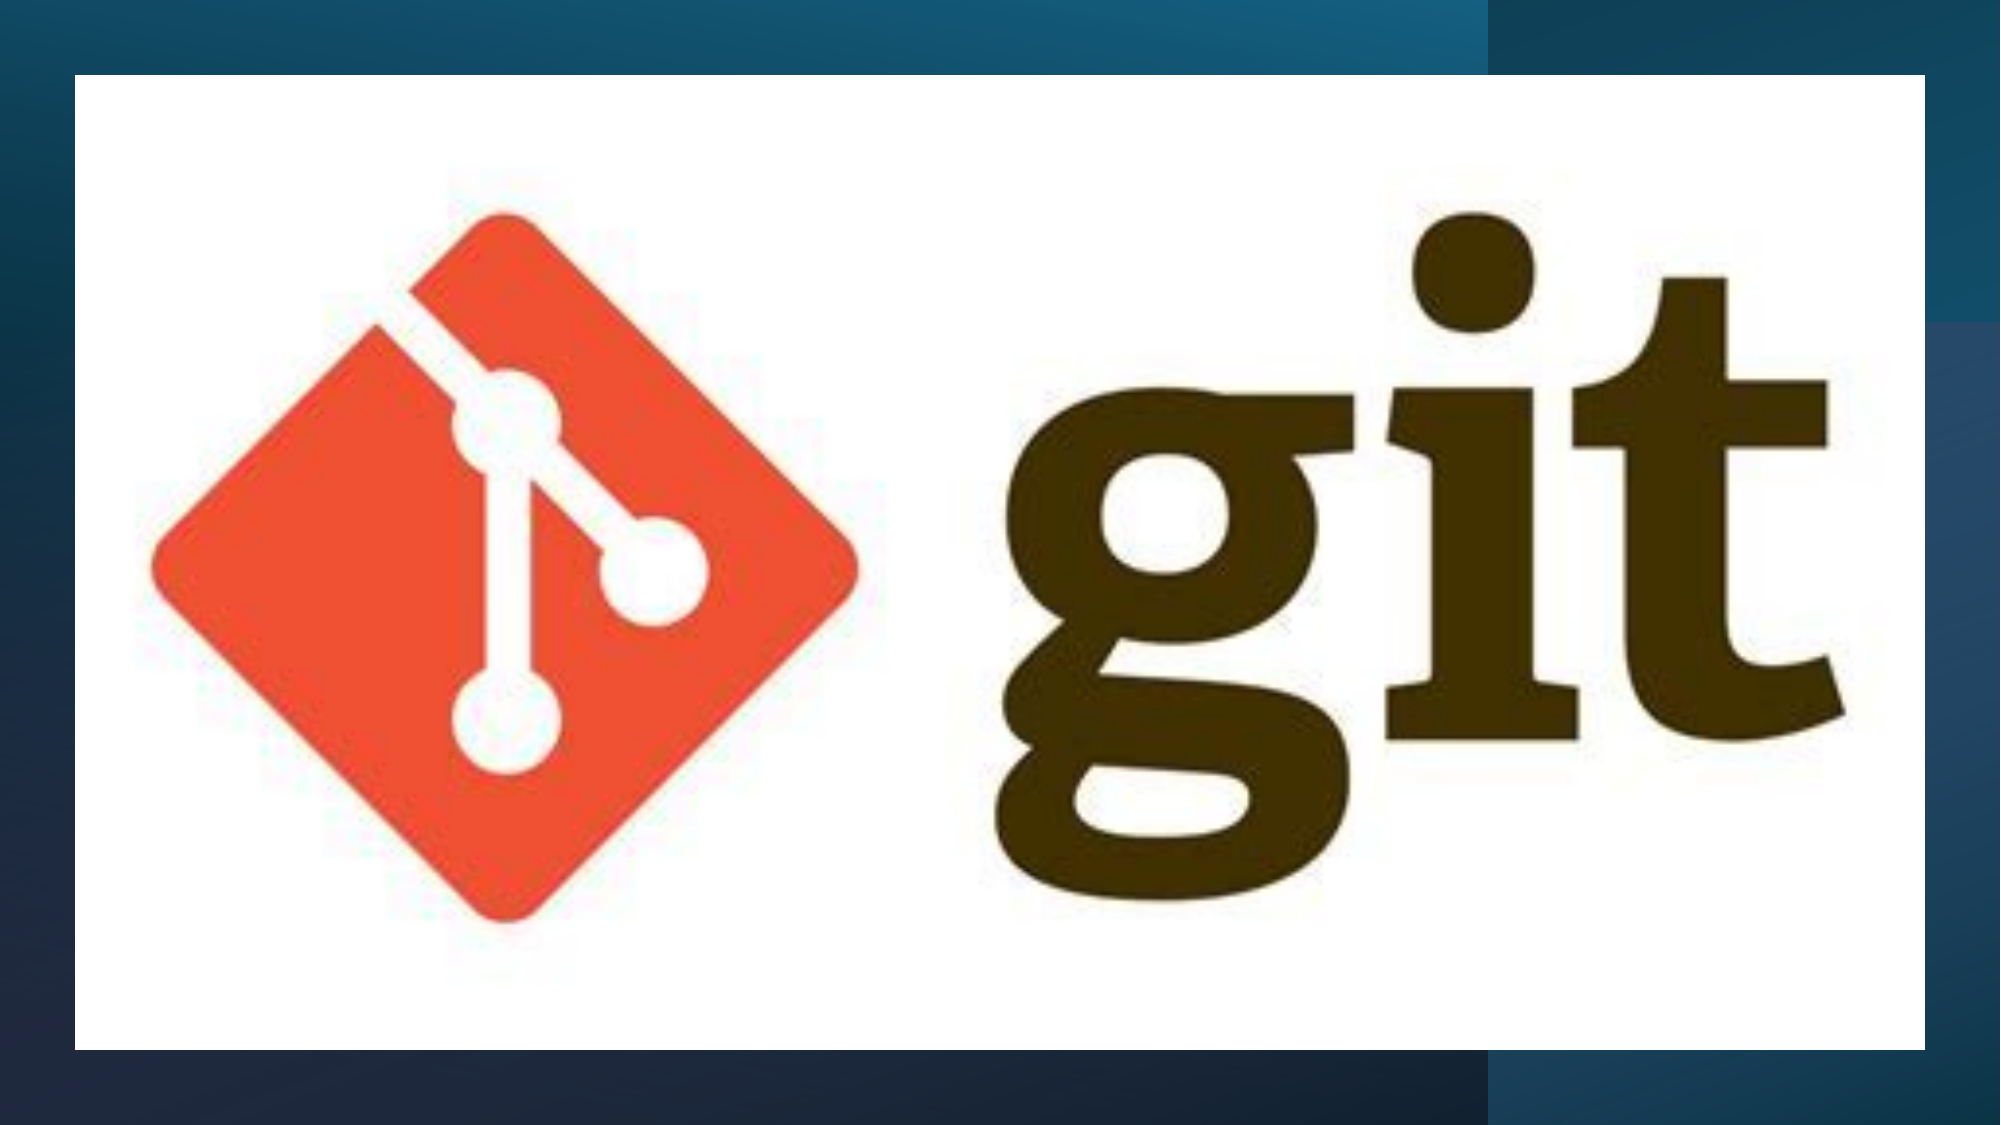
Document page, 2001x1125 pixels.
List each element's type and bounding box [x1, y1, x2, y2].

text_box [1489, 0, 2000, 321]
text_box [0, 0, 1489, 321]
picture [74, 74, 1926, 1051]
text_box [0, 321, 2000, 1125]
